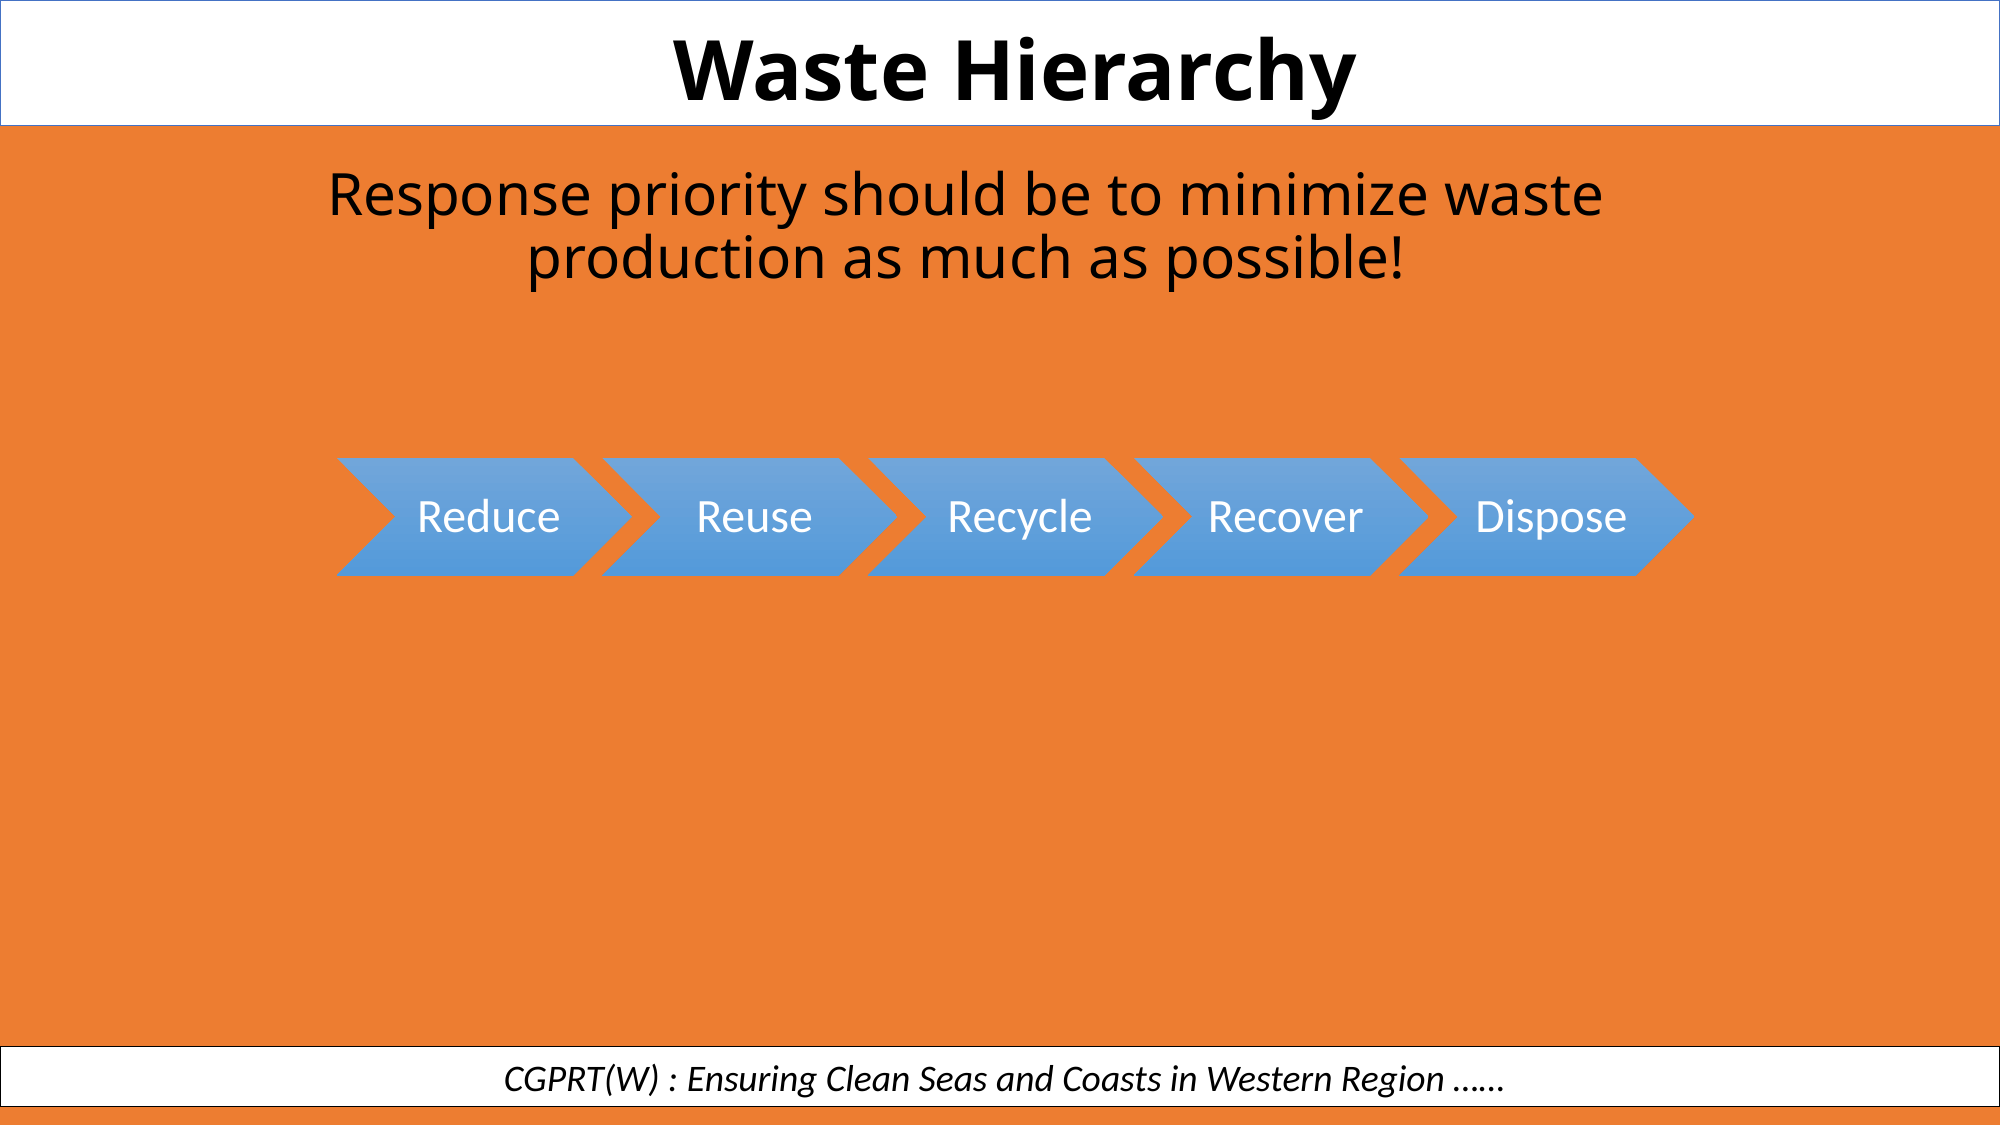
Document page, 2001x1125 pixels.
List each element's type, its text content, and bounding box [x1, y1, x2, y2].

text_box [0, 0, 2000, 126]
text_box Response priority should be to minimize waste production as much as possible! [290, 158, 1641, 1014]
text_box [336, 386, 1695, 647]
text_box CGPRT(W) : Ensuring Clean Seas and Coasts in Western Region …… [0, 1046, 2000, 1107]
text_box Waste Hierarchy [74, 21, 1956, 114]
